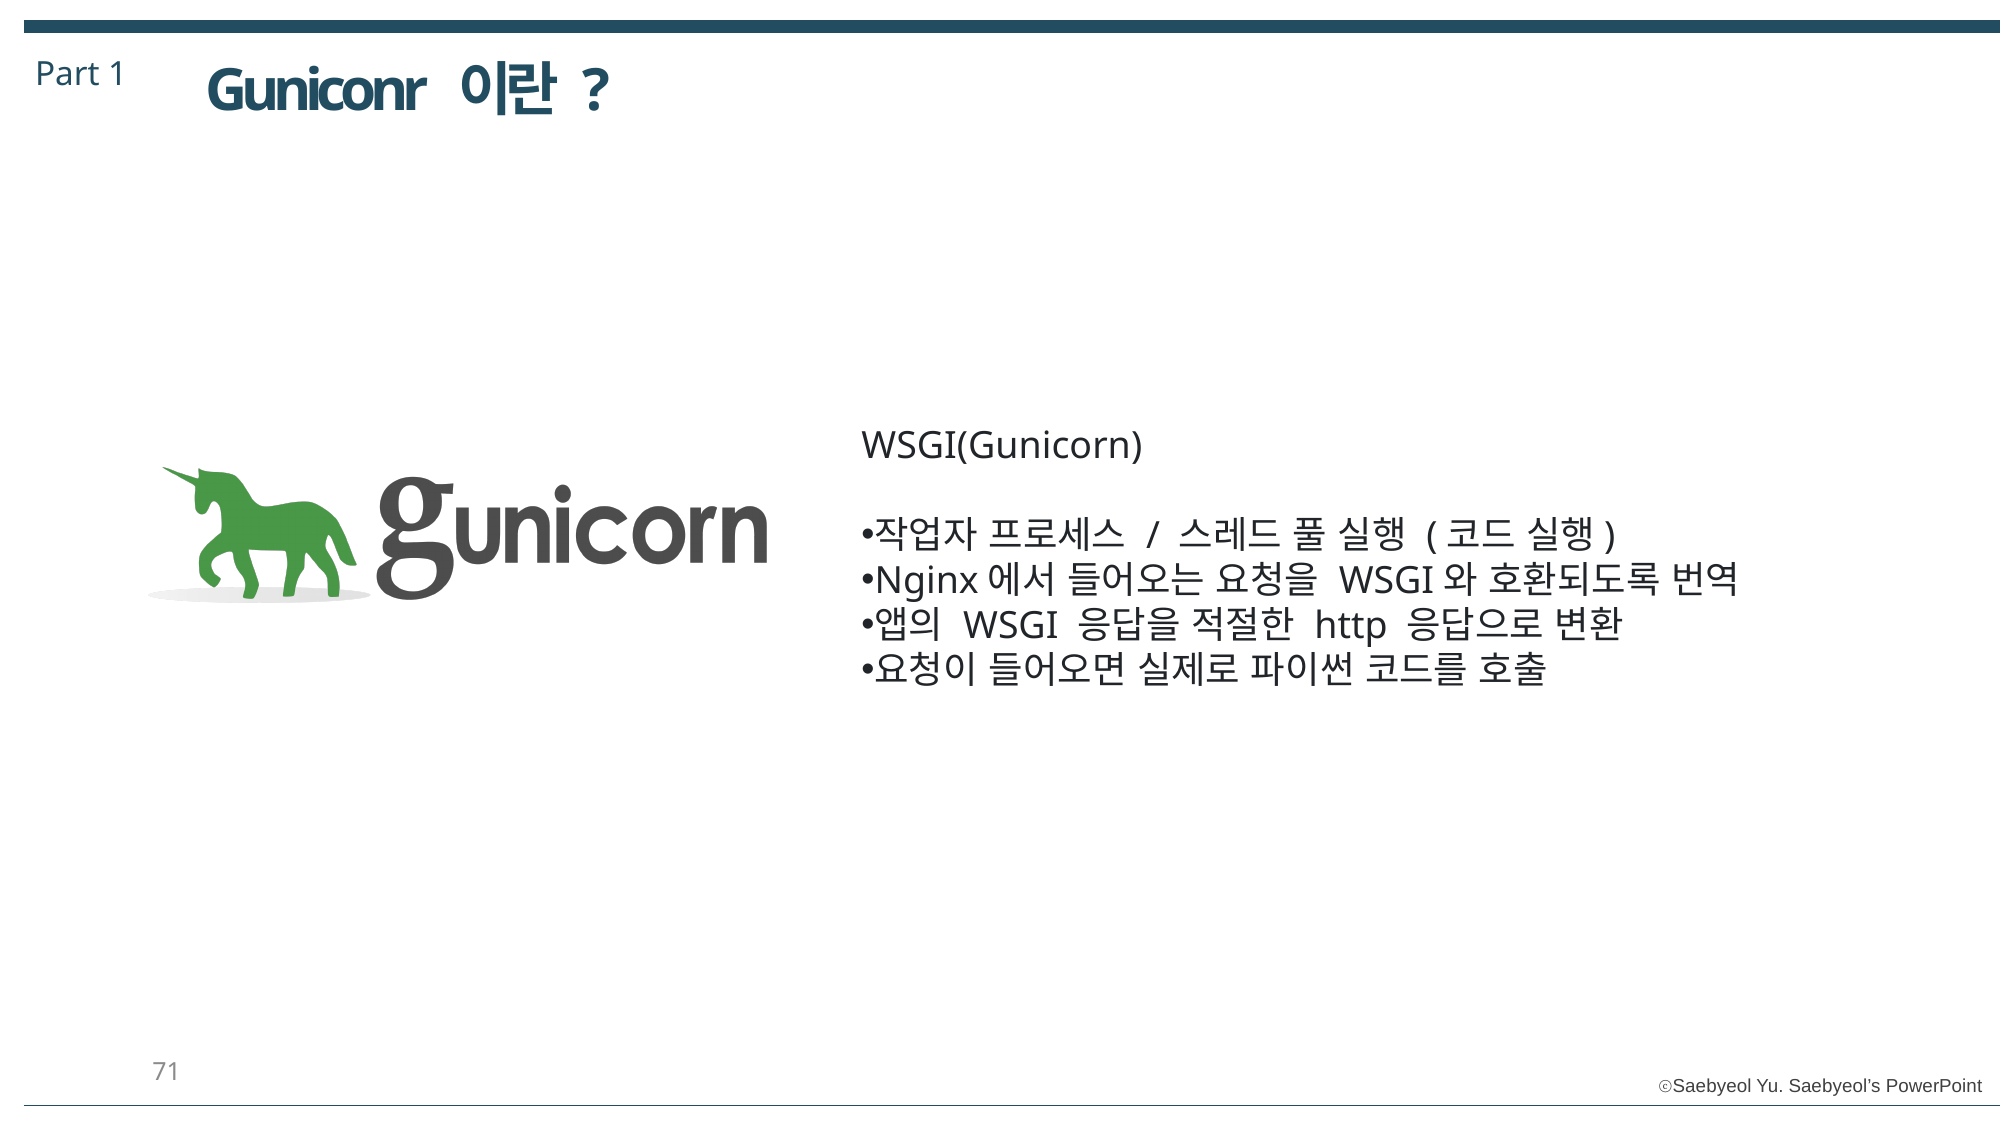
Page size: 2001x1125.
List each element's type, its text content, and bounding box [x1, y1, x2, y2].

text_box Part 1 [20, 44, 143, 100]
text_box Guniconr 이란 ? [190, 44, 739, 130]
slide_number 71 [137, 1042, 588, 1103]
text_box WSGI(Gunicorn) 작업자 프로세스 / 스레드 풀 실행 (코드 실행) Nginx에서 들어오는 요청을 WSGI와 호환되도록 번역 앱의 WSGI 응답을 적절한 http 응답으로 변환 요청이 들어오면 실제로 파이썬 코드를 호출 [846, 413, 1852, 698]
picture [148, 467, 767, 603]
